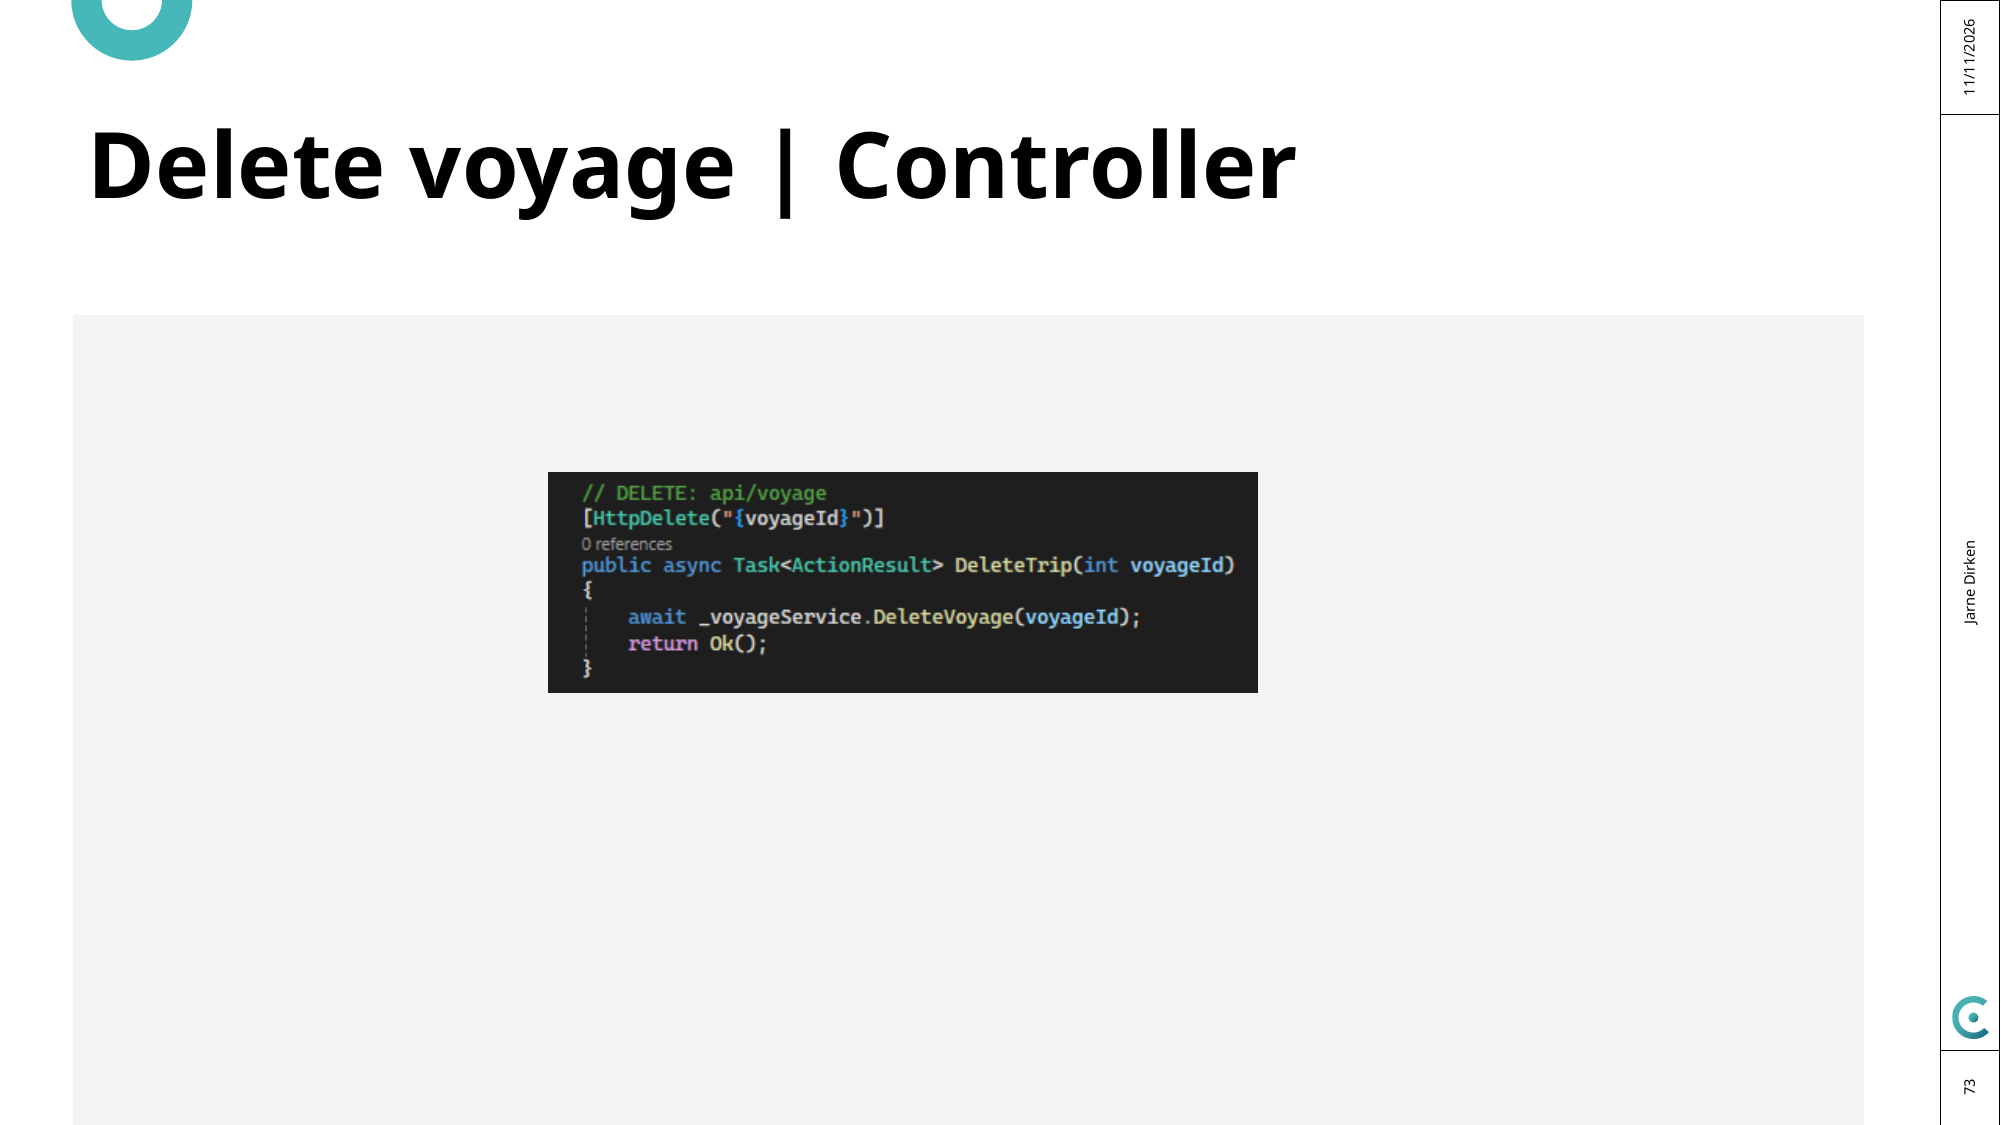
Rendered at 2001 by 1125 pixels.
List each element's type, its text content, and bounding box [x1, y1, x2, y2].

footer Jarne Dirken [1940, 114, 2000, 1050]
slide_number 73 [1940, 1050, 2000, 1125]
title Delete voyage | Controller [72, 59, 1863, 278]
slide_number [1940, 0, 2000, 114]
picture [548, 472, 1258, 693]
